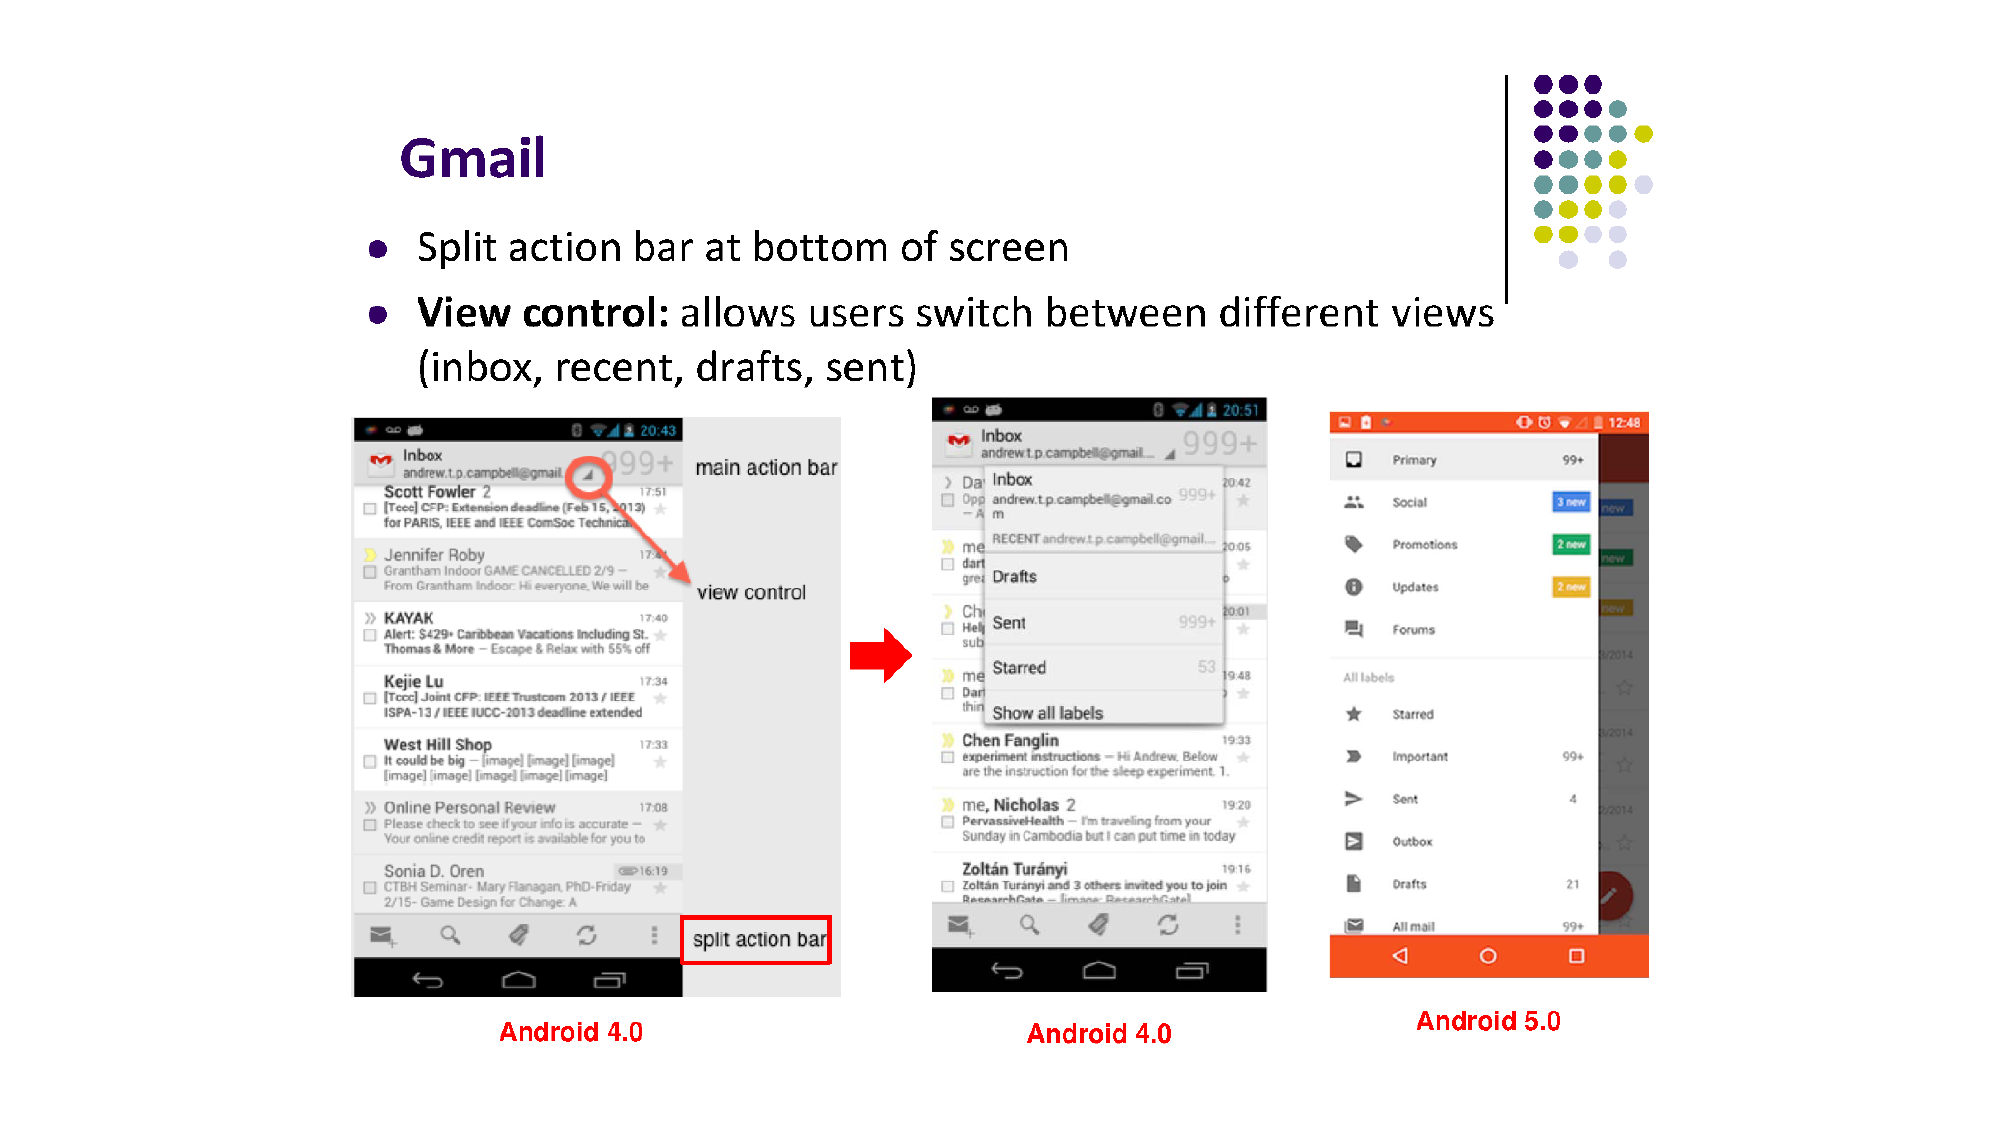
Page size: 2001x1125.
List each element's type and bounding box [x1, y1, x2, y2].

picture [249, 0, 1750, 1125]
